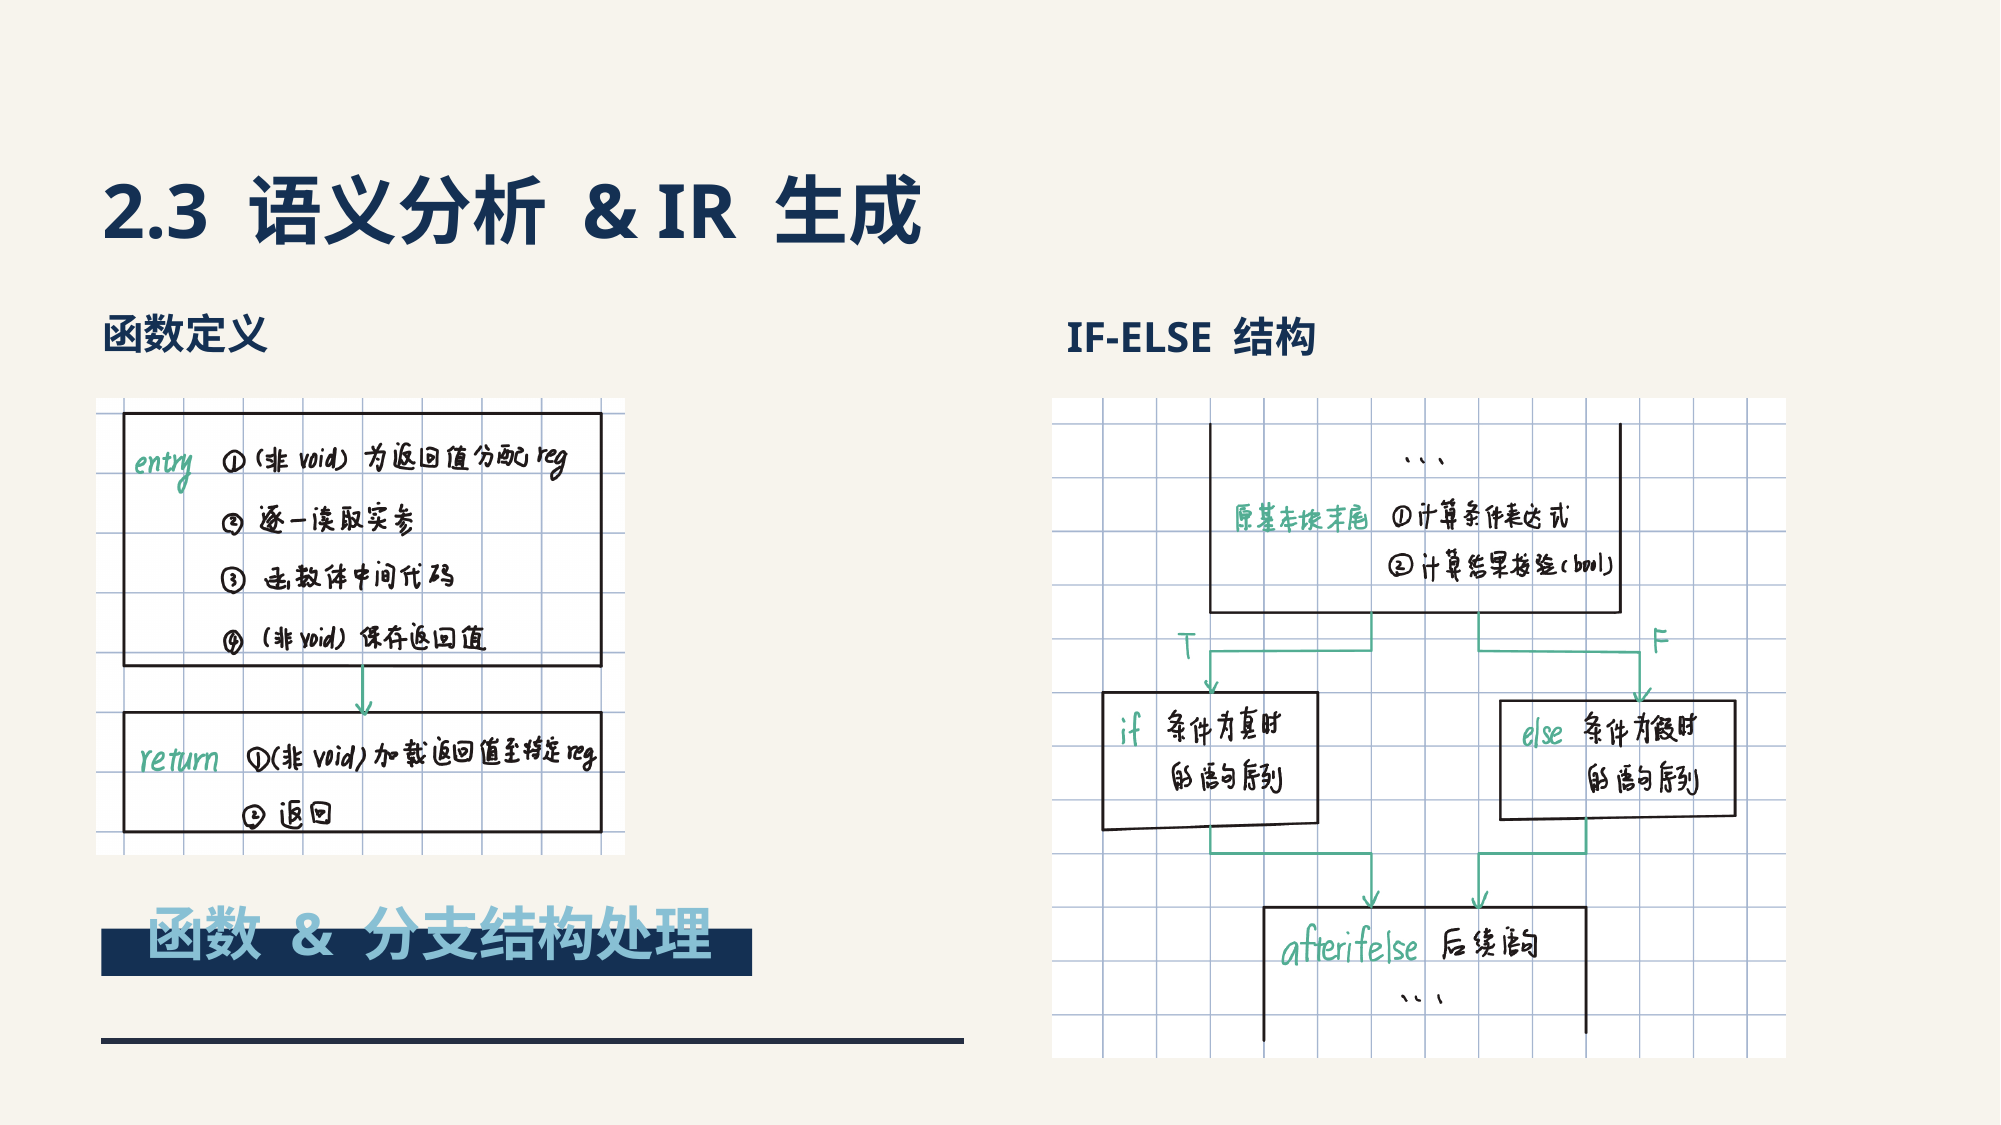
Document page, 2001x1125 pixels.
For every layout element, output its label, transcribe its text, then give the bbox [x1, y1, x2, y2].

picture [1052, 398, 1786, 1058]
text_box 2.3 语义分析 & IR 生成 [87, 155, 1130, 261]
text_box [100, 927, 753, 977]
text_box IF-ELSE 结构 [1052, 303, 1367, 369]
text_box 函数 & 分支结构处理 [131, 890, 752, 975]
picture [96, 398, 625, 855]
text_box 函数定义 [87, 300, 361, 365]
